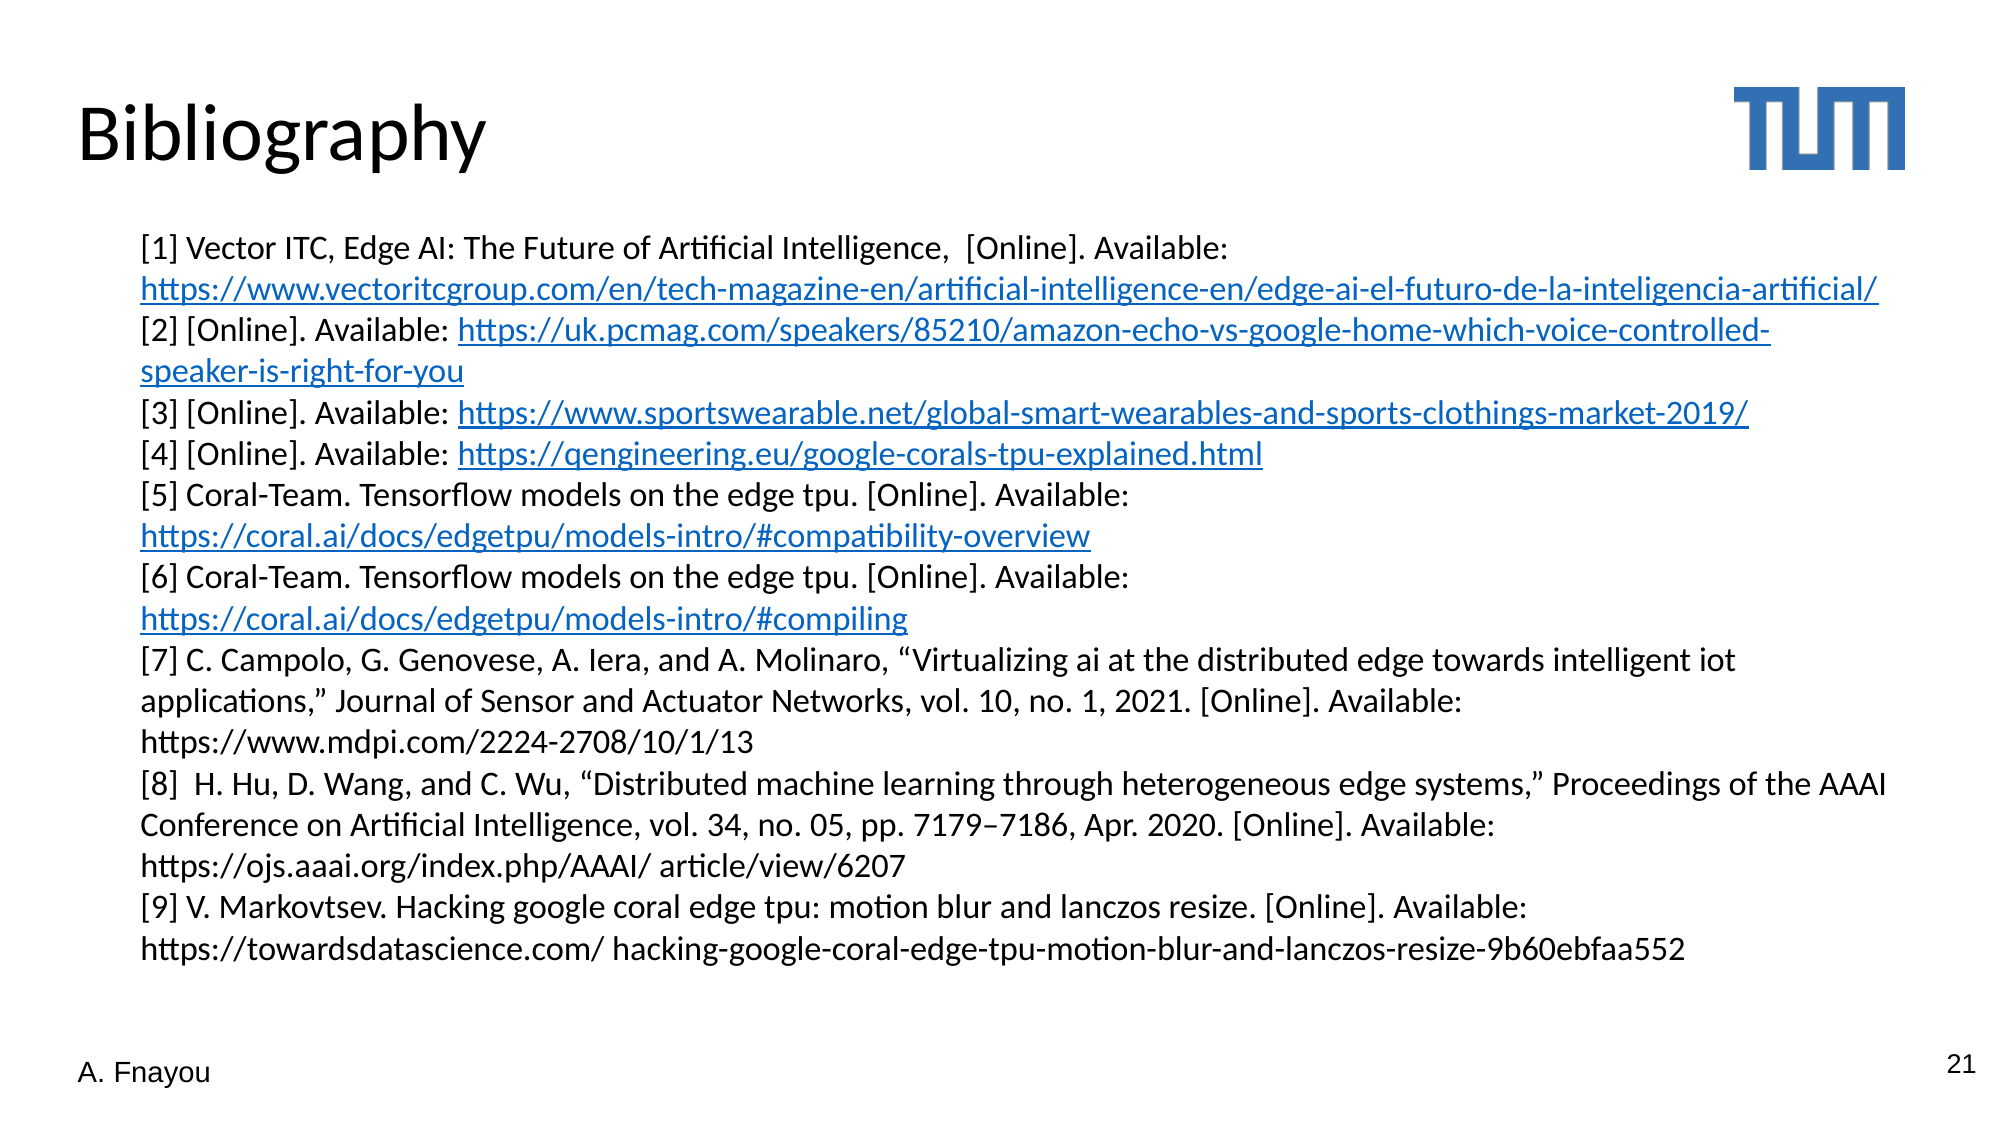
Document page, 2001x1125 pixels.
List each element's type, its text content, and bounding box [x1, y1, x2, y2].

picture [1734, 86, 1905, 171]
text_box A. Fnayou [62, 1038, 233, 1104]
slide_number ‹#› [1871, 1038, 1992, 1125]
text_box [1] Vector ITC, Edge AI: The Future of Artificial Intelligence, [Online]. Available: https://www.vectoritcgroup.com/en/tech-magazine-en/artificial-intelligence-en/edge-ai-el-futuro-de-la-inteligencia-artificial/ [2] [Online]. Available: https://uk.pcmag.com/speakers/85210/amazon-echo-vs-google-home-which-voice-controlled- speaker-is-right-for-you [3] [Online]. Available: https://www.sportswearable.net/global-smart-wearables-and-sports-clothings-market-2019/ [4] [Online]. Available: https://qengineering.eu/google-corals-tpu-explained.html [5] Coral-Team. Tensorflow models on the edge tpu. [Online]. Available: https://coral.ai/docs/edgetpu/models-intro/#compatibility-overview [6] Coral-Team. Tensorflow models on the edge tpu. [Online]. Available: https://coral.ai/docs/edgetpu/models-intro/#compiling [7] C. Campolo, G. Genovese, A. Iera, and A. Molinaro, “Virtualizing ai at the distributed edge towards intelligent iot applications,” Journal of Sensor and Actuator Networks, vol. 10, no. 1, 2021. [Online]. Available: https://www.mdpi.com/2224-2708/10/1/13 [8] H. Hu, D. Wang, and C. Wu, “Distributed machine learning through heterogeneous edge systems,” Proceedings of the AAAI Conference on Artificial Intelligence, vol. 34, no. 05, pp. 7179–7186, Apr. 2020. [Online]. Available: https://ojs.aaai.org/index.php/AAAI/ article/view/6207 [9] V. Markovtsev. Hacking google coral edge tpu: motion blur and lanczos resize. [Online]. Available: https://towardsdatascience.com/ hacking-google-coral-edge-tpu-motion-blur-and-lanczos-resize-9b60ebfaa552 [50, 209, 1905, 982]
text_box Bibliography [62, 64, 1698, 192]
